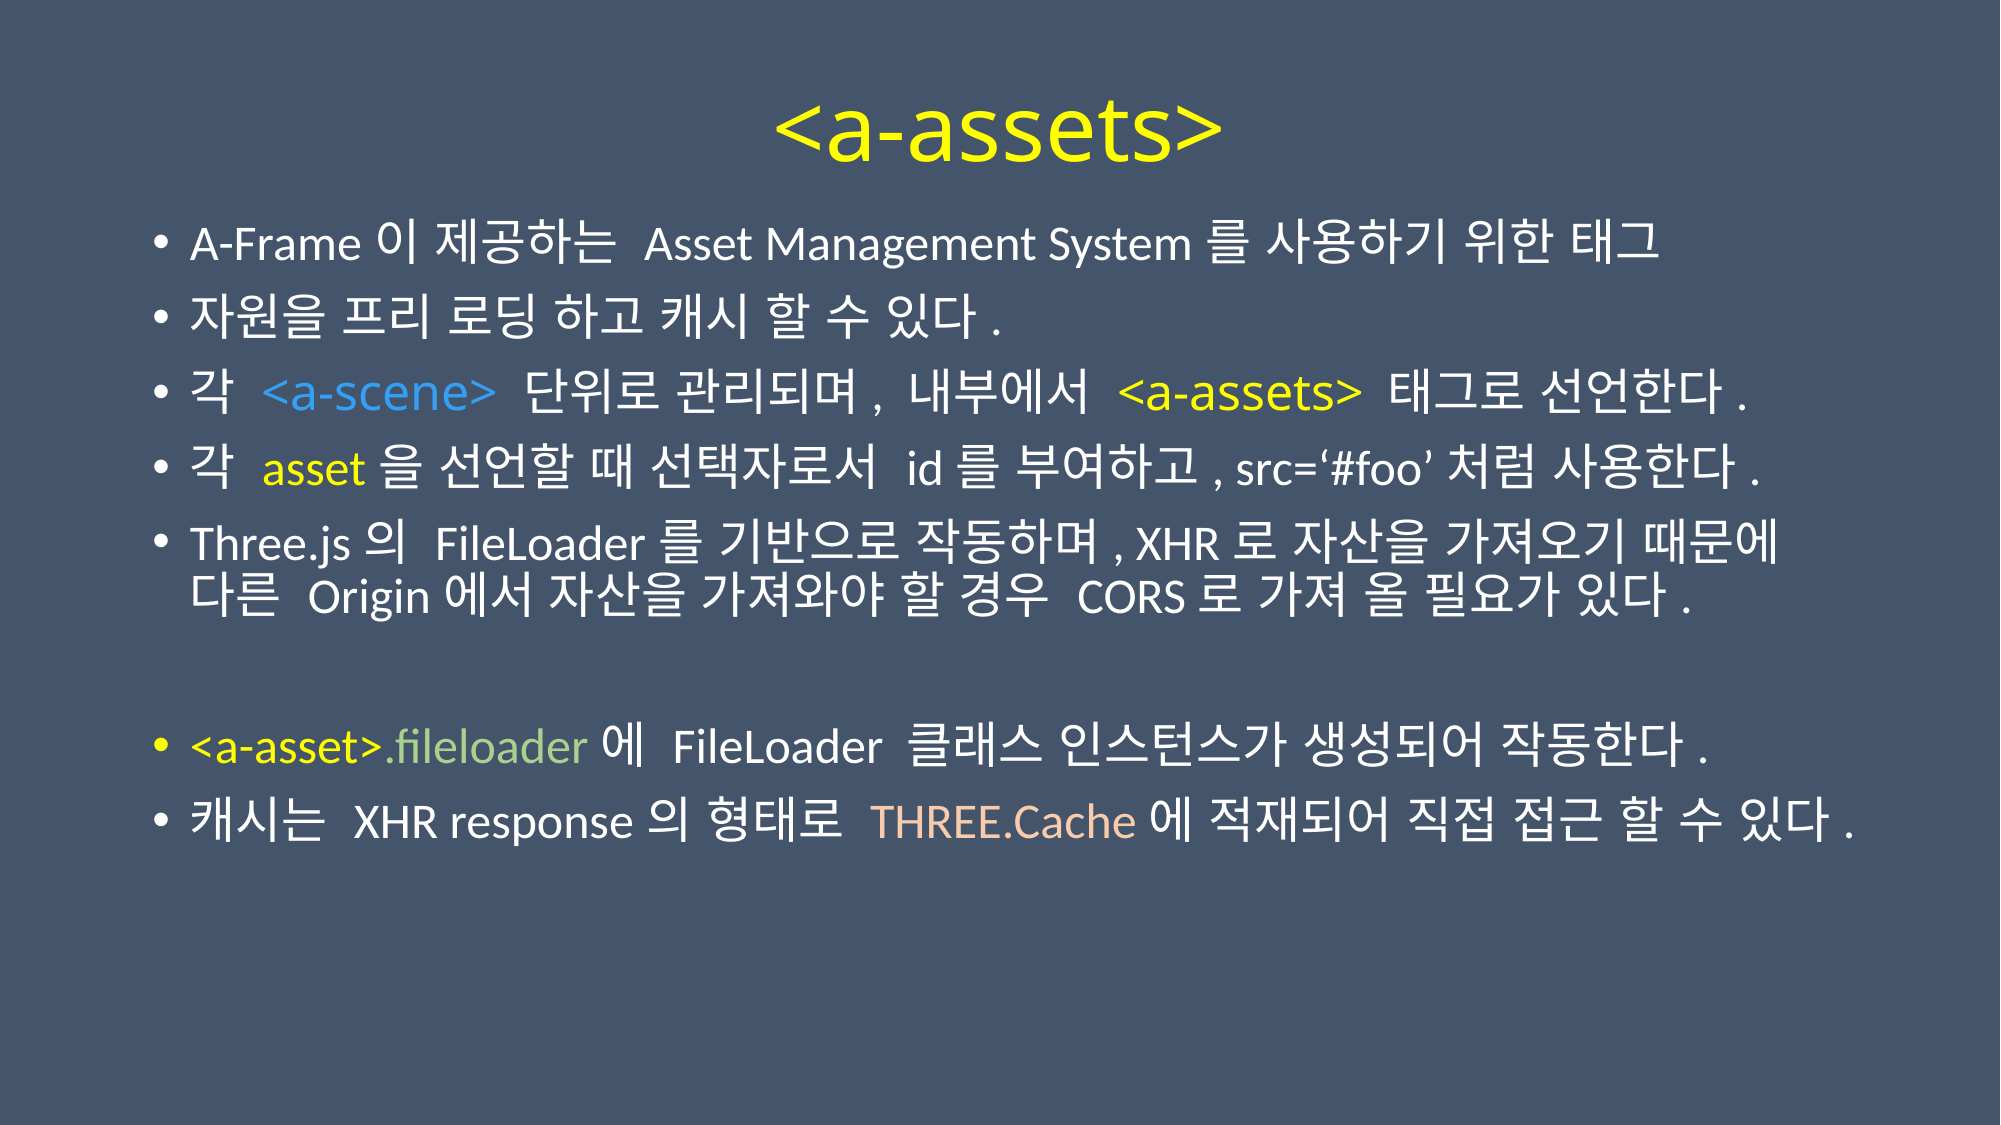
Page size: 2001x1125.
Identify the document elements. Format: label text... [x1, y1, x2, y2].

text_box <a-assets> [137, 53, 1863, 210]
list A-Frame이 제공하는 Asset Management System를 사용하기 위한 태그 자원을 프리 로딩 하고 캐시 할 수 있다. 각 <a-scene> 단위로 관리되며, 내부에서 <a-assets> 태그로 선언한다. 각 asset을 선언할 때 선택자로서 id를 부여하고, src=‘#foo’처럼 사용한다. Three.js의 FileLoader를 기반으로 작동하며, XHR로 자산을 가져오기 때문에 다른 Origin에서 자산을 가져와야 할 경우 CORS로 가져 올 필요가 있다. <a-asset>.fileloader에 FileLoader 클래스 인스턴스가 생성되어 작동한다. 캐시는 XHR response의 형태로 THREE.Cache에 적재되어 직접 접근 할 수 있다. [137, 210, 1863, 1018]
